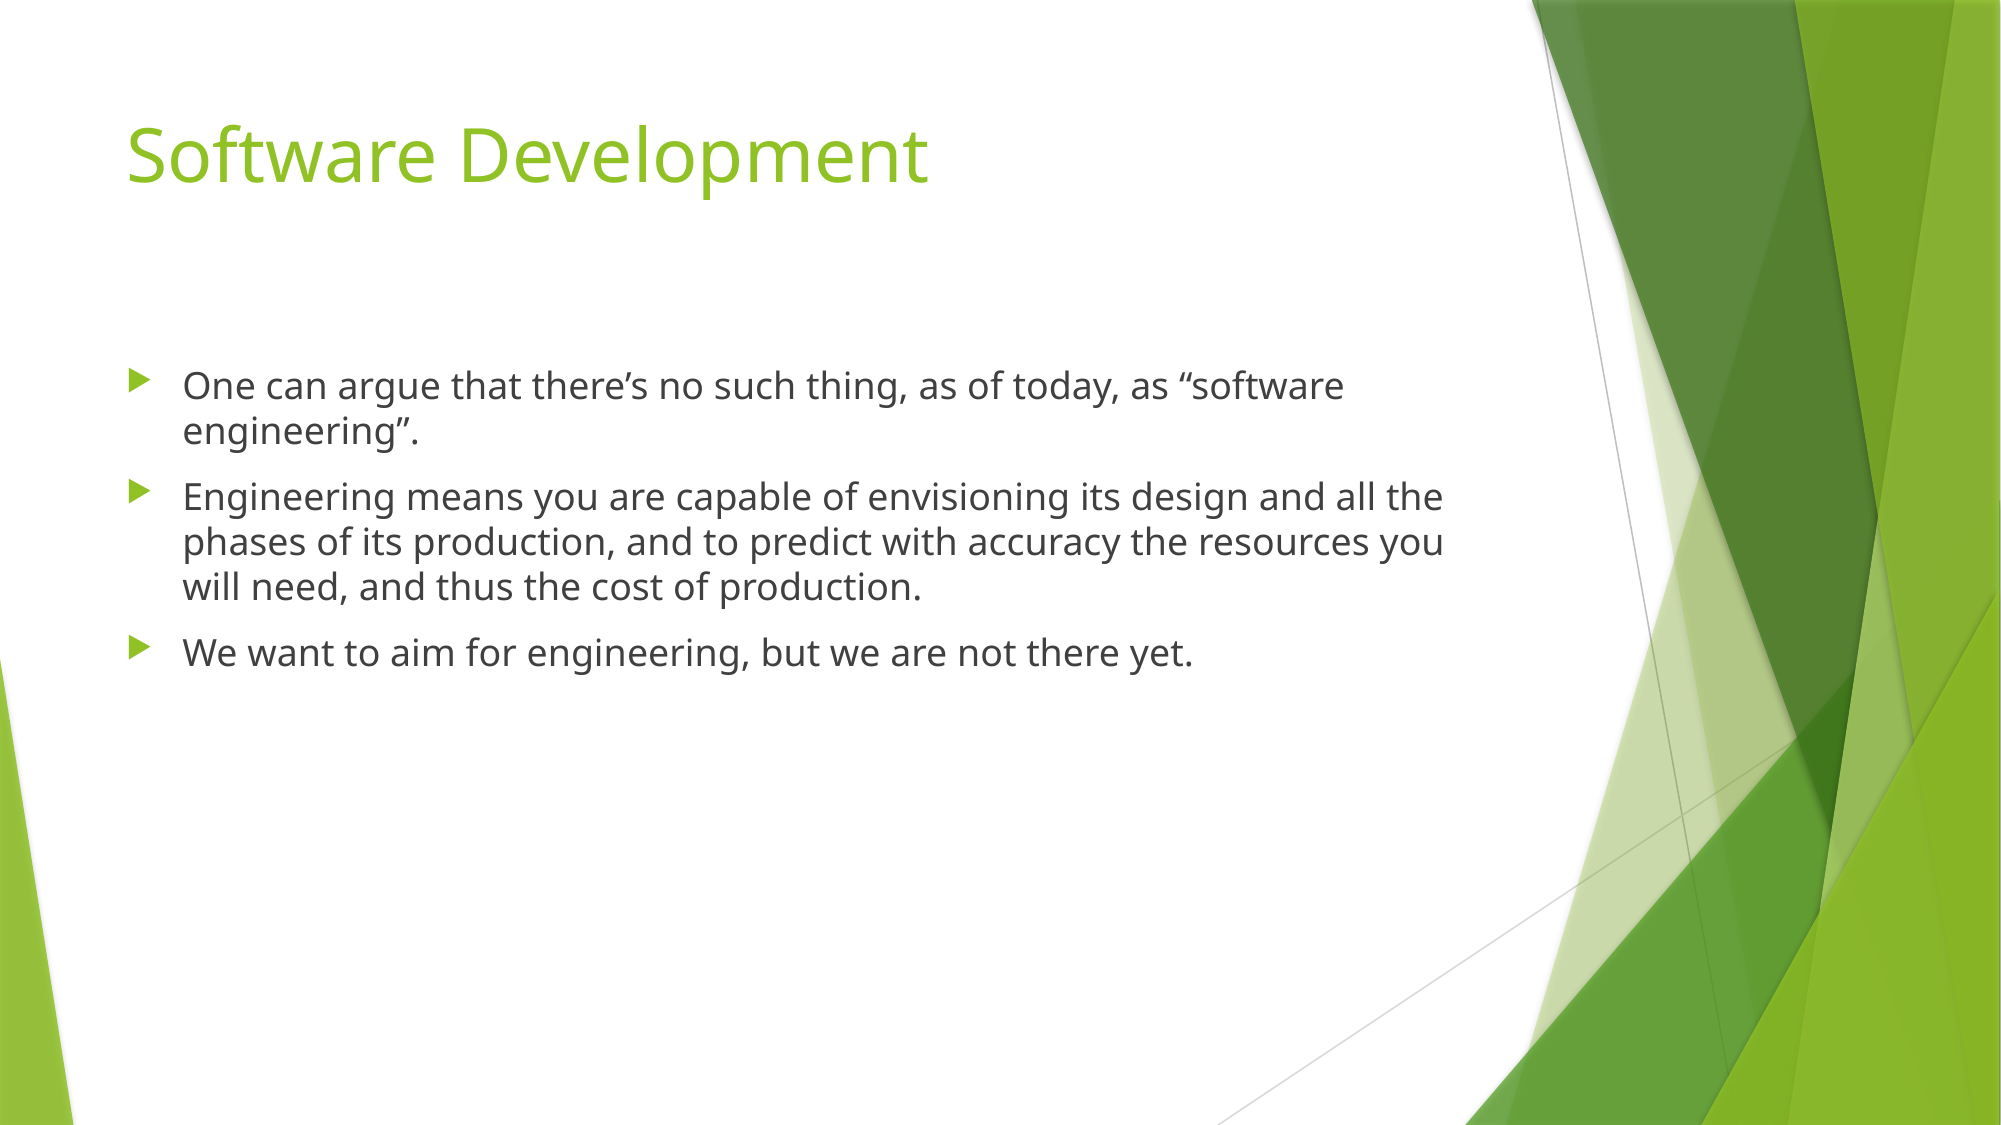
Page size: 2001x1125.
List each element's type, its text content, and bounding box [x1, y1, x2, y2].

title Software Development [111, 99, 1522, 317]
list One can argue that there’s no such thing, as of today, as “software engineering”. Engineering means you are capable of envisioning its design and all the phases of its production, and to predict with accuracy the resources you will need, and thus the cost of production. We want to aim for engineering, but we are not there yet. [111, 354, 1522, 992]
